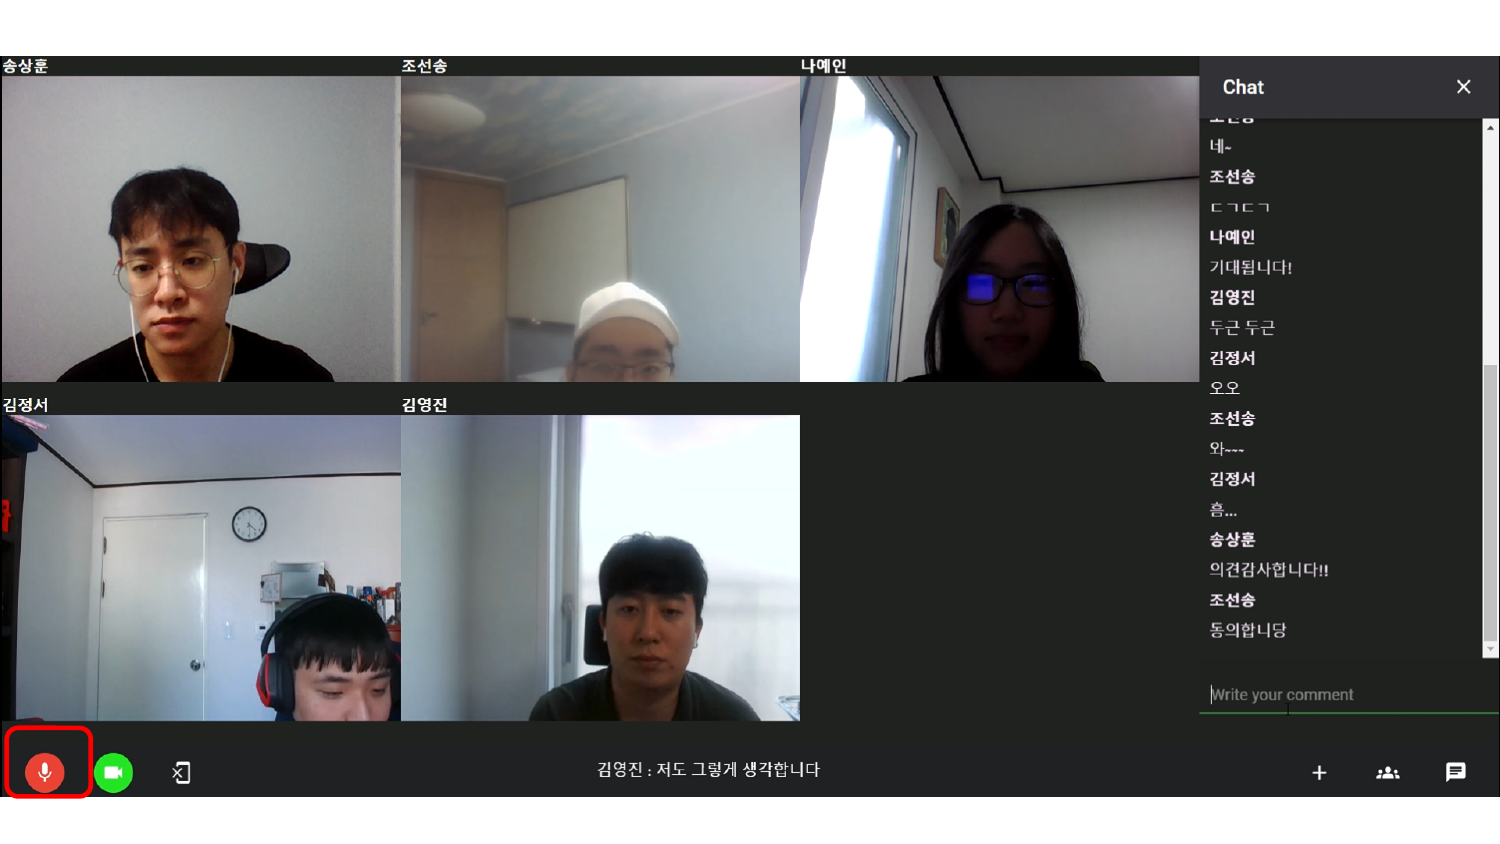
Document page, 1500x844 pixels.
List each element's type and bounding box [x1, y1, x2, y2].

picture [0, 56, 1500, 797]
